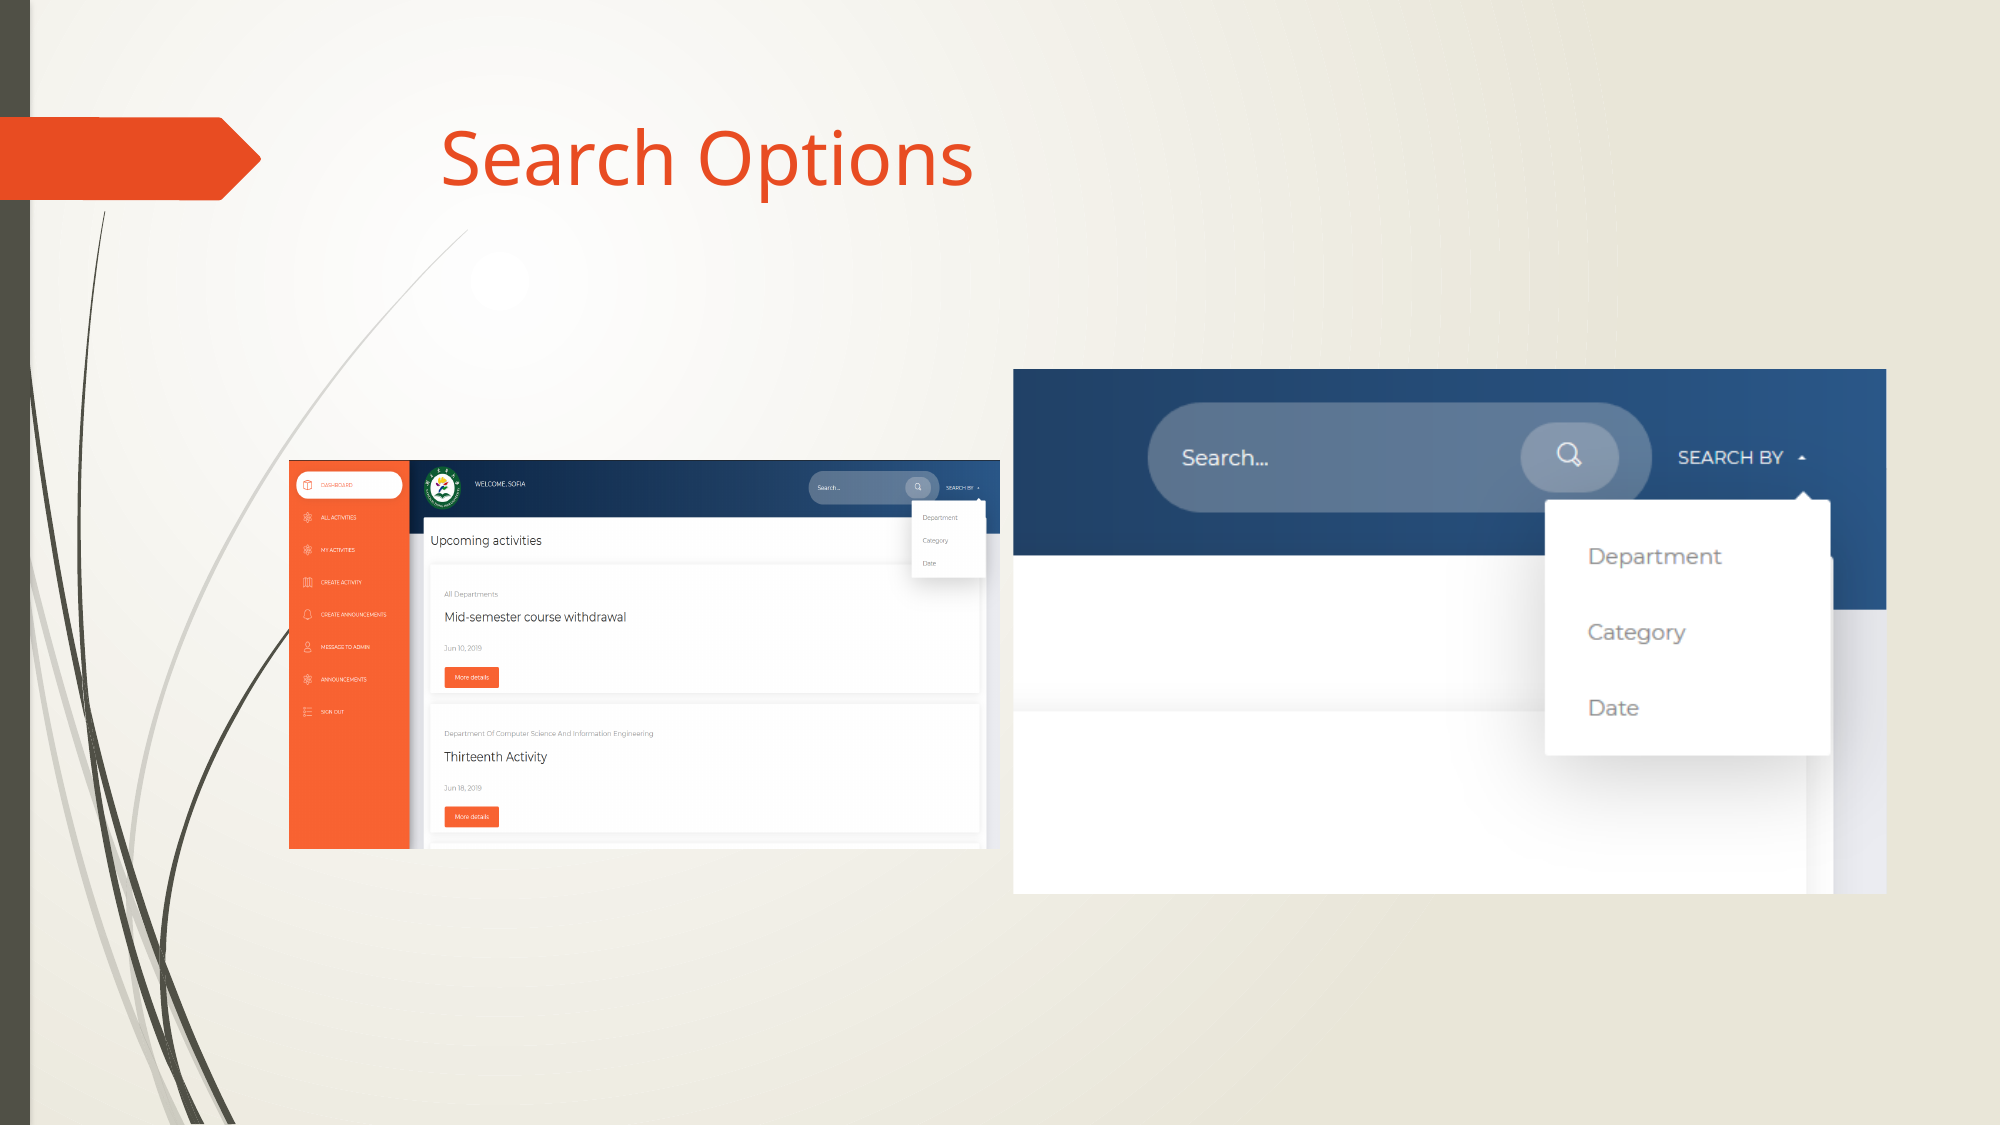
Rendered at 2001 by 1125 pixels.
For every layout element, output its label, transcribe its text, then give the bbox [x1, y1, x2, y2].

title Search Options [425, 102, 1888, 313]
picture [1013, 369, 1888, 894]
picture [288, 459, 1001, 849]
